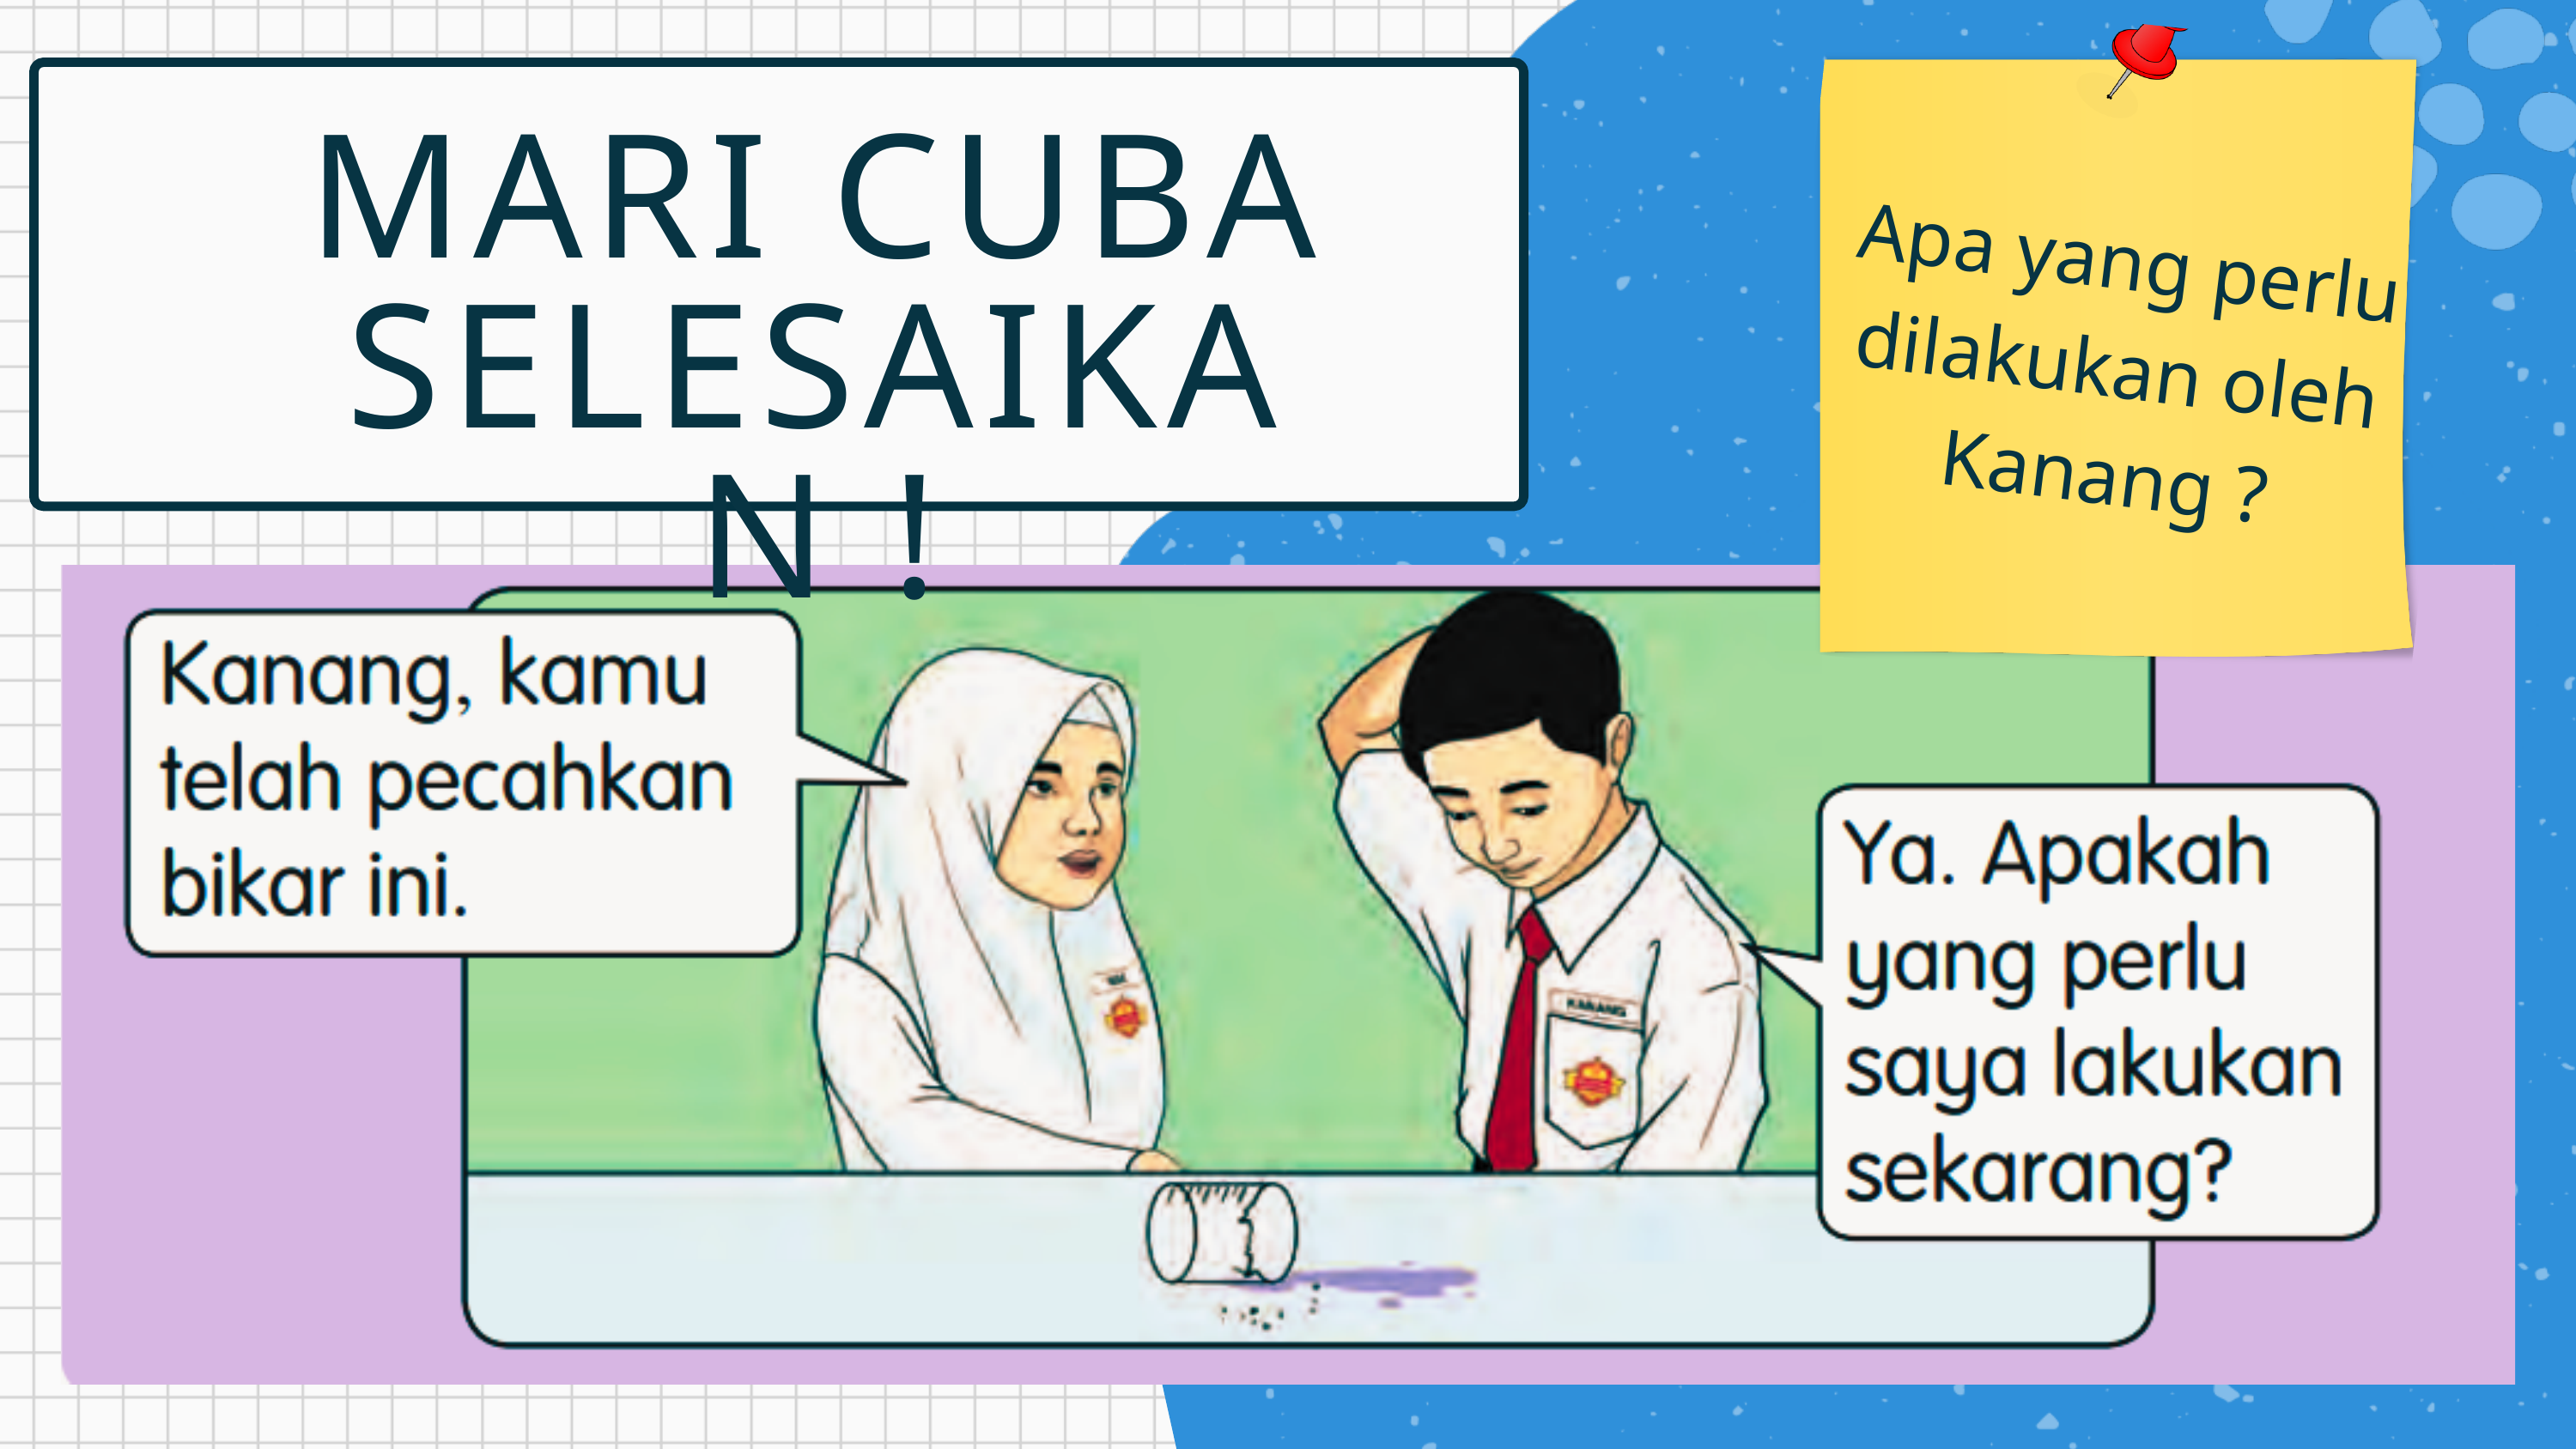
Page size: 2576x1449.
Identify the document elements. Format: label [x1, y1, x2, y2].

picture [0, 0, 2576, 1449]
text_box [33, 62, 1524, 507]
